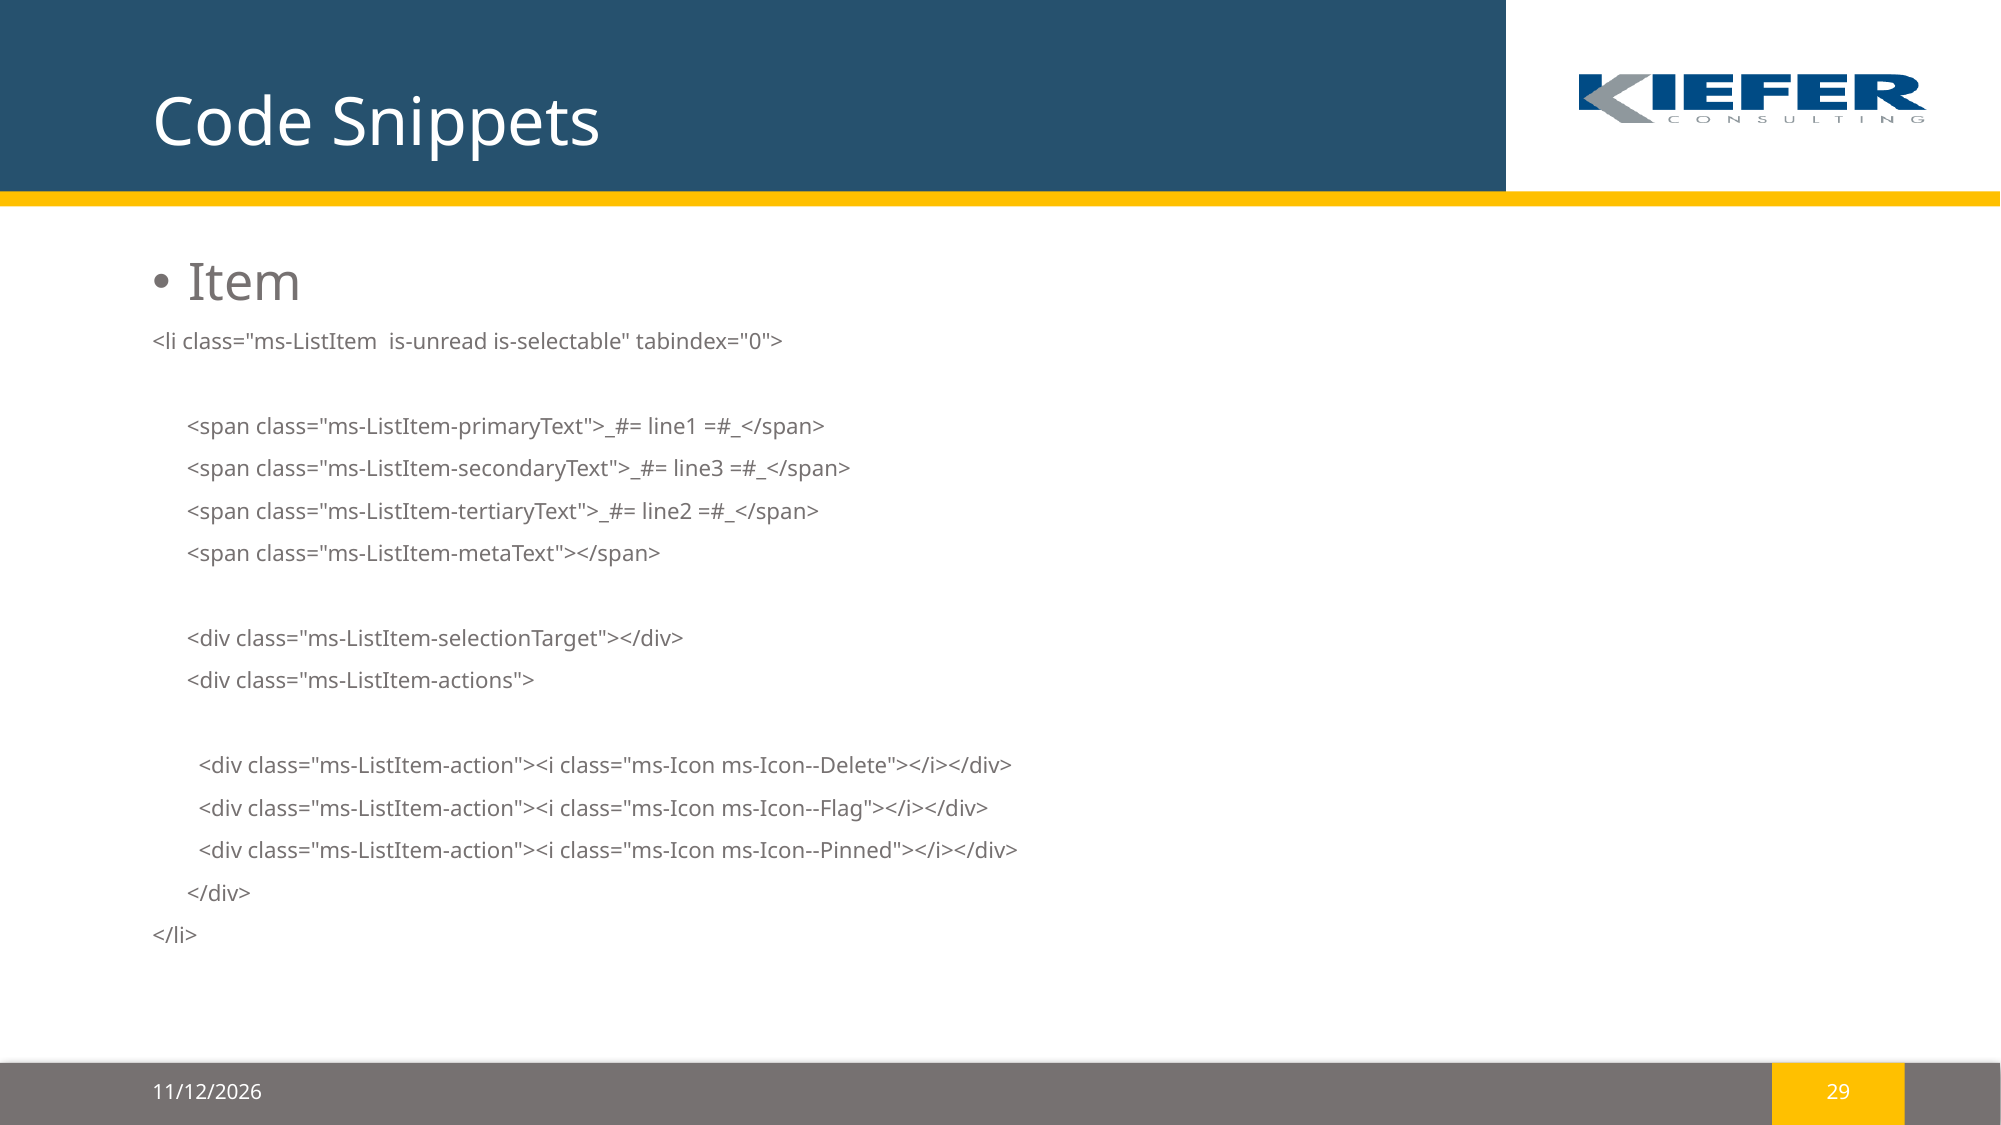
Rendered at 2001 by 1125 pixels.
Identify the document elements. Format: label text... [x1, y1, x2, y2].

picture [1537, 52, 1968, 146]
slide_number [137, 1063, 588, 1123]
slide_number 29 [1772, 1063, 1905, 1123]
list Item <li class="ms-ListItem is-unread is-selectable" tabindex="0"> <span class="ms-ListItem-primaryText">_#= line1 =#_</span> <span class="ms-ListItem-secondaryText">_#= line3 =#_</span> <span class="ms-ListItem-tertiaryText">_#= line2 =#_</span> <span class="ms-ListItem-metaText"></span> <div class="ms-ListItem-selectionTarget"></div> <div class="ms-ListItem-actions"> <div class="ms-ListItem-action"><i class="ms-Icon ms-Icon--Delete"></i></div> <div class="ms-ListItem-action"><i class="ms-Icon ms-Icon--Flag"></i></div> <div class="ms-ListItem-action"><i class="ms-Icon ms-Icon--Pinned"></i></div> </div> </li> [137, 248, 1863, 962]
title Code Snippets [137, 50, 1492, 198]
